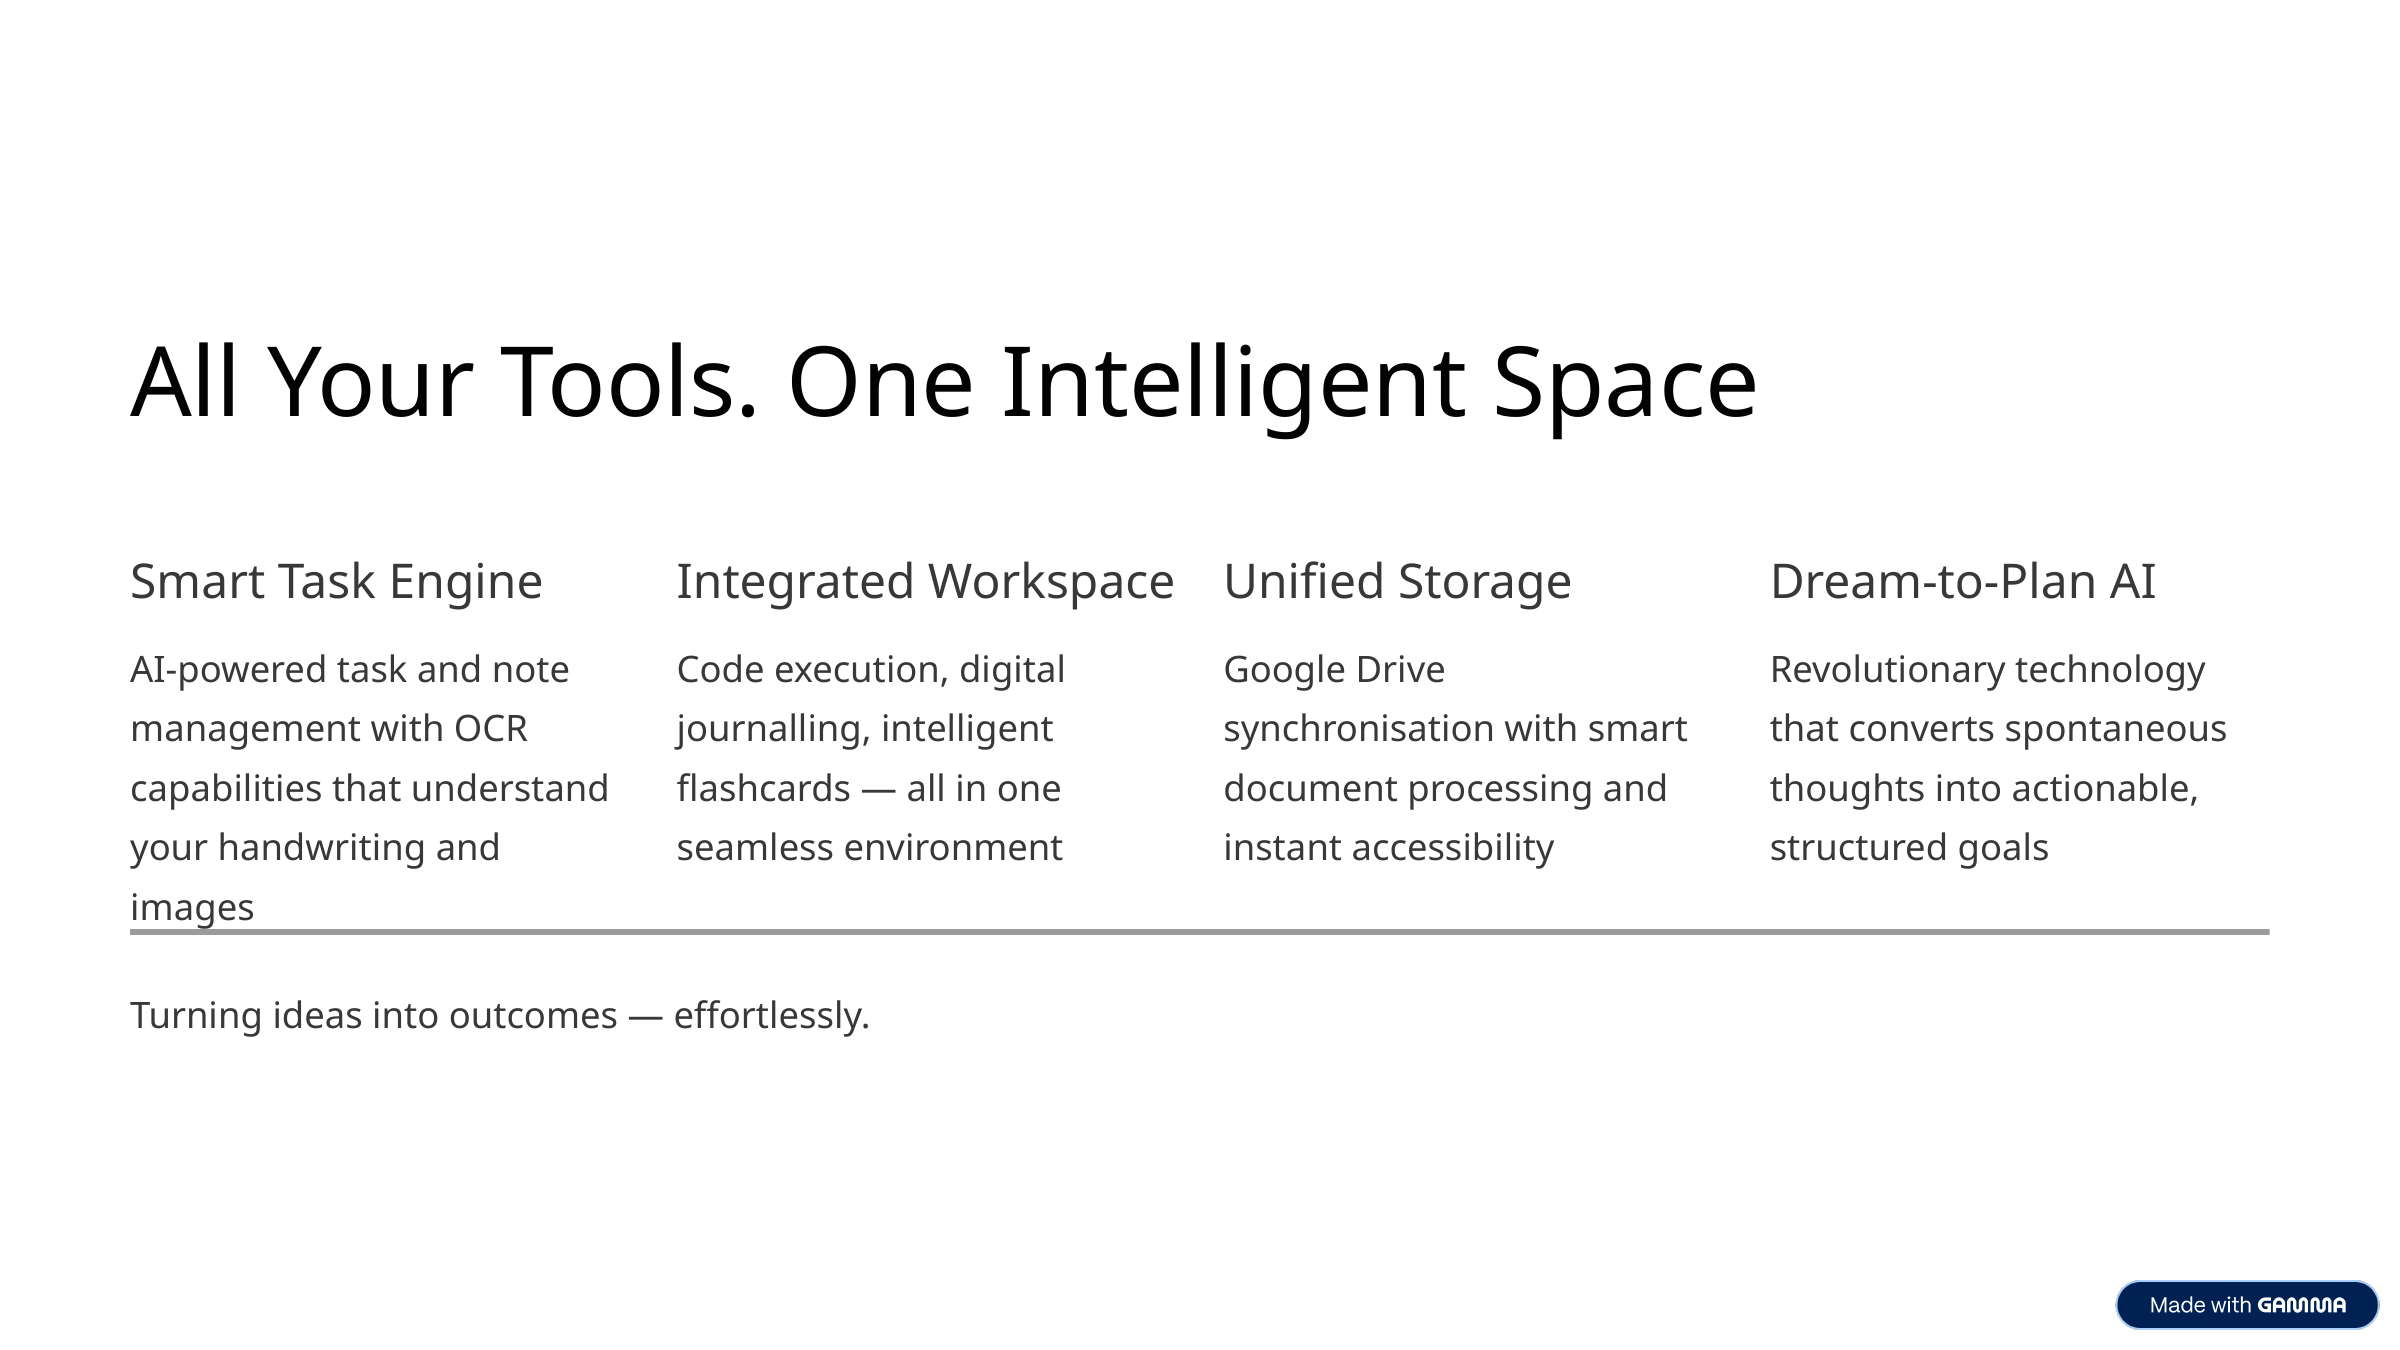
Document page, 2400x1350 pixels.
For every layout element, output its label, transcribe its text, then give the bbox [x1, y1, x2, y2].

text_box Revolutionary technology that converts spontaneous thoughts into actionable, structured goals [1769, 630, 2270, 869]
text_box Unified Storage [1223, 547, 1712, 609]
text_box Google Drive synchronisation with smart document processing and instant accessibility [1223, 630, 1724, 869]
text_box [130, 929, 2270, 935]
text_box Integrated Workspace [676, 547, 1165, 609]
text_box Smart Task Engine [130, 547, 619, 609]
text_box All Your Tools. One Intelligent Space [130, 313, 1724, 436]
picture [2106, 1271, 2389, 1339]
text_box Turning ideas into outcomes — effortlessly. [130, 976, 2270, 1037]
text_box Code execution, digital journalling, intelligent flashcards — all in one seamless environment [676, 630, 1177, 869]
text_box Dream-to-Plan AI [1769, 547, 2259, 609]
text_box AI-powered task and note management with OCR capabilities that understand your handwriting and images [130, 630, 631, 869]
